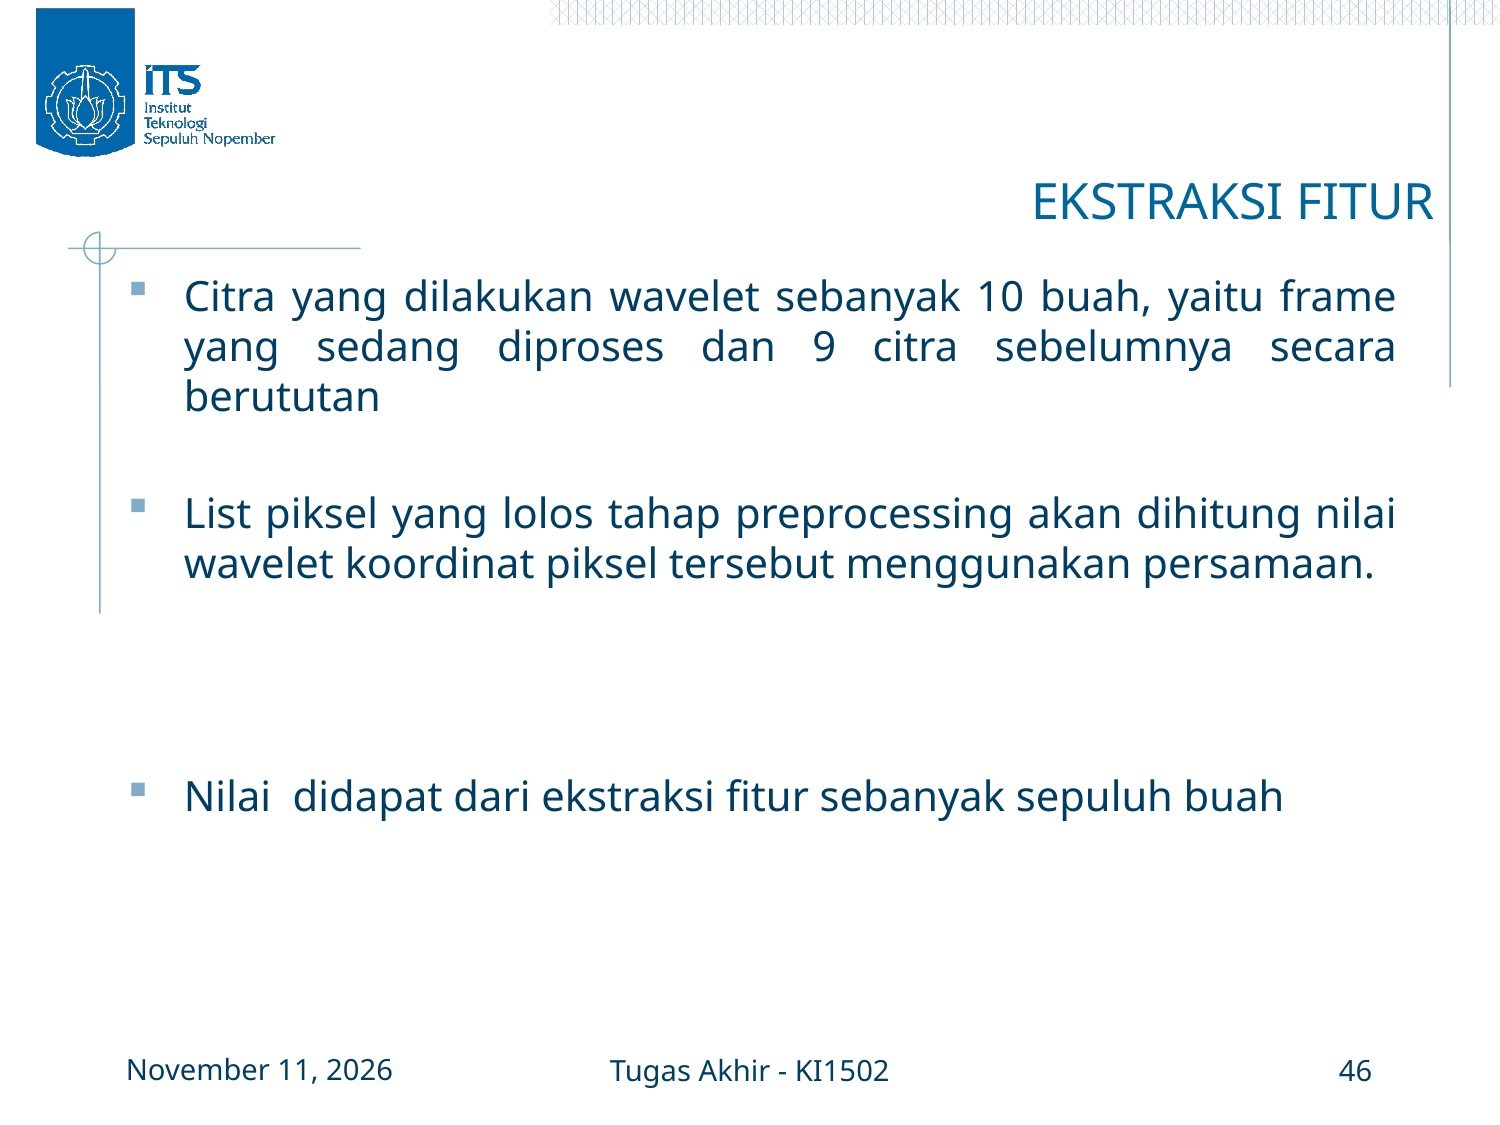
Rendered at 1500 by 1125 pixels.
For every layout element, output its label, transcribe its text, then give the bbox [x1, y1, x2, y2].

footer Tugas Akhir - KI1502 [512, 1025, 988, 1100]
picture [27, 0, 282, 165]
title EKSTRAKSI FITUR [174, 50, 1450, 238]
slide_number 46 [1074, 1025, 1388, 1100]
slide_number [110, 1023, 424, 1099]
